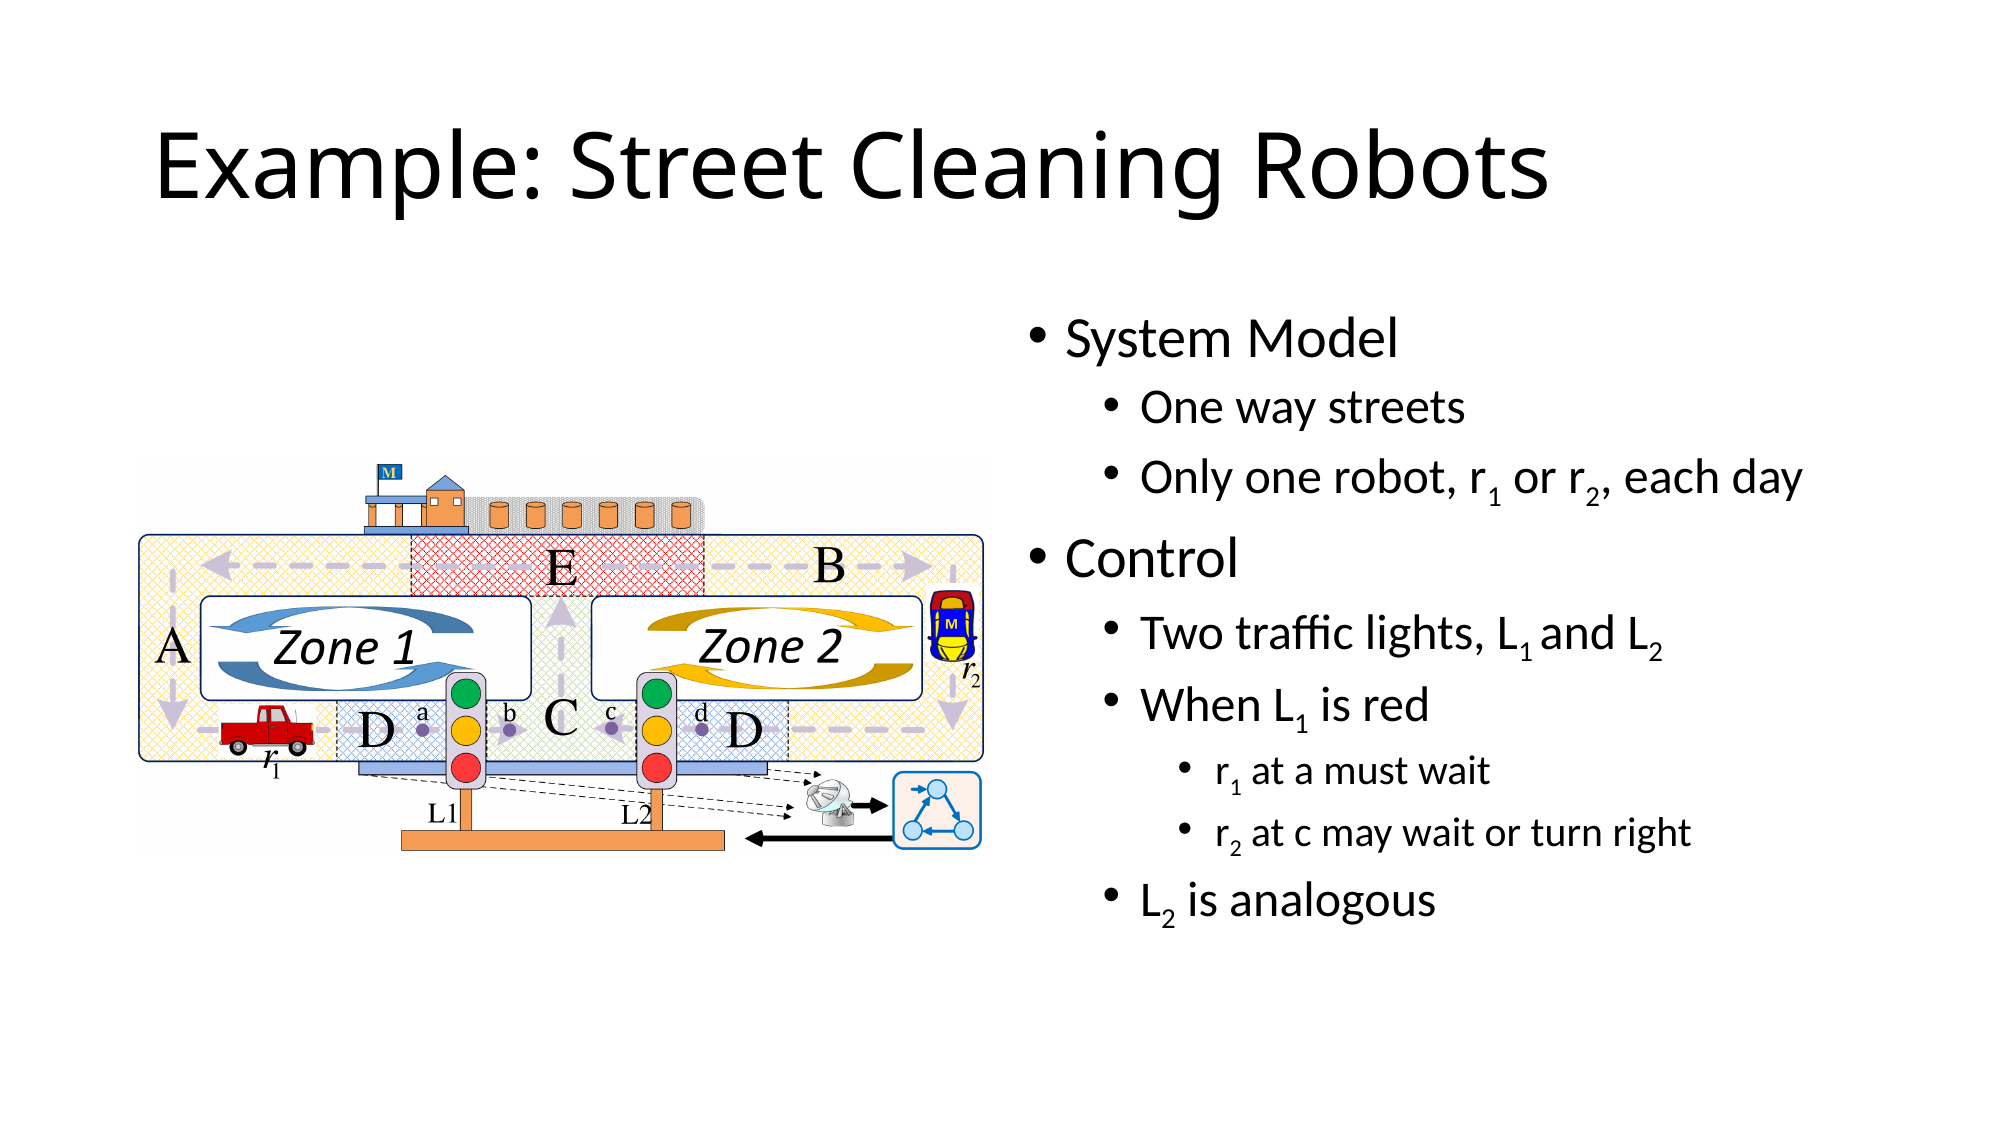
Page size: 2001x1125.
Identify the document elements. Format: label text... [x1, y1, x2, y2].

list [137, 461, 988, 852]
title Example: Street Cleaning Robots [137, 59, 1863, 278]
list System Model One way streets Only one robot, r1 or r2, each day Control Two traffic lights, L1 and L2 When L1 is red r1 at a must wait r2 at c may wait or turn right L2 is analogous [1012, 299, 1863, 1014]
